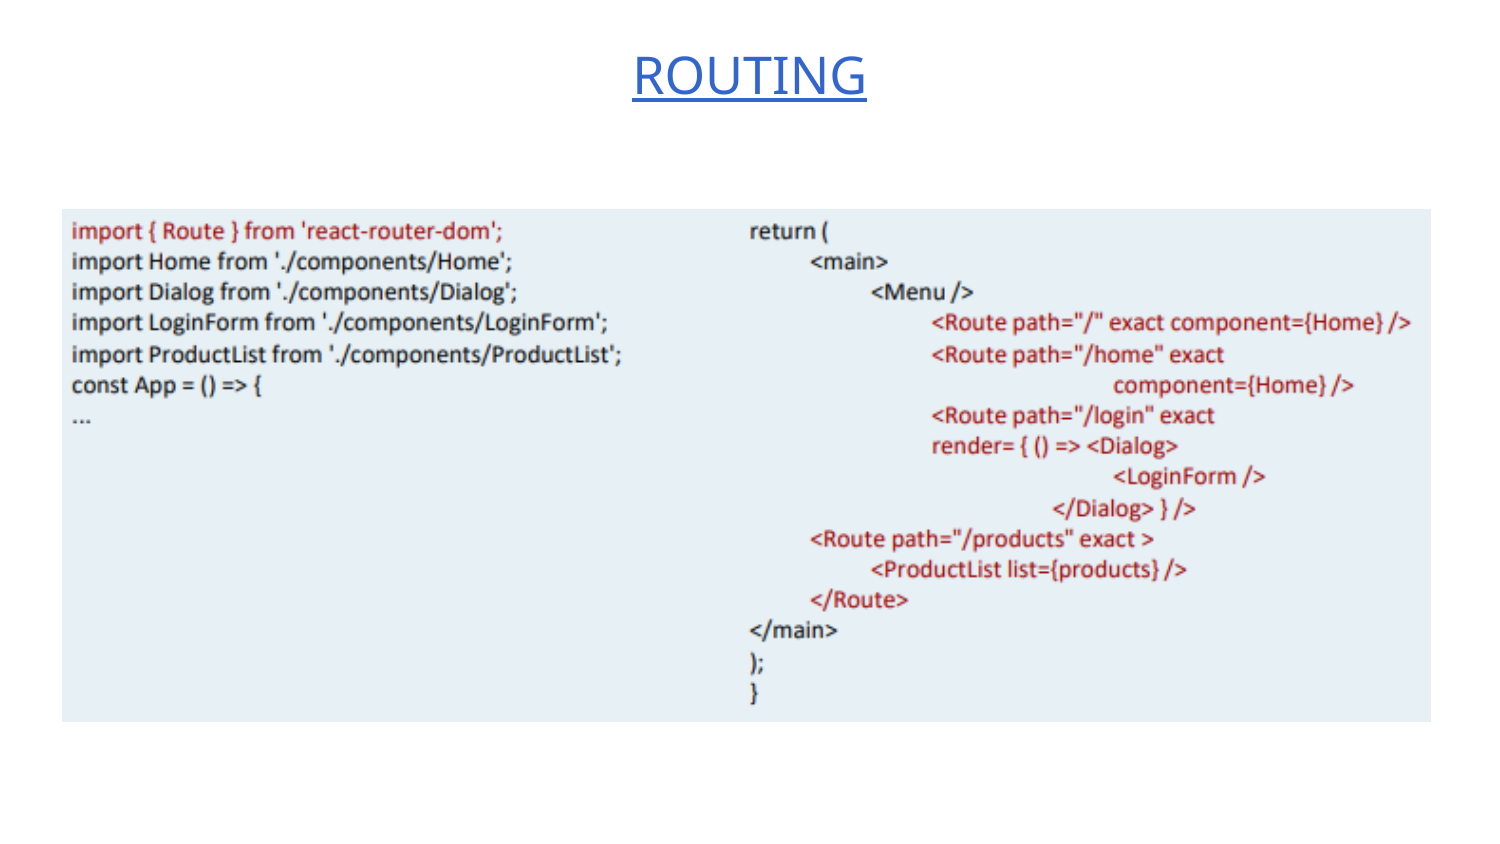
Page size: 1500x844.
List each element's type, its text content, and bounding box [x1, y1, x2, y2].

title ROUTING [0, 37, 1500, 110]
picture [62, 209, 1432, 722]
